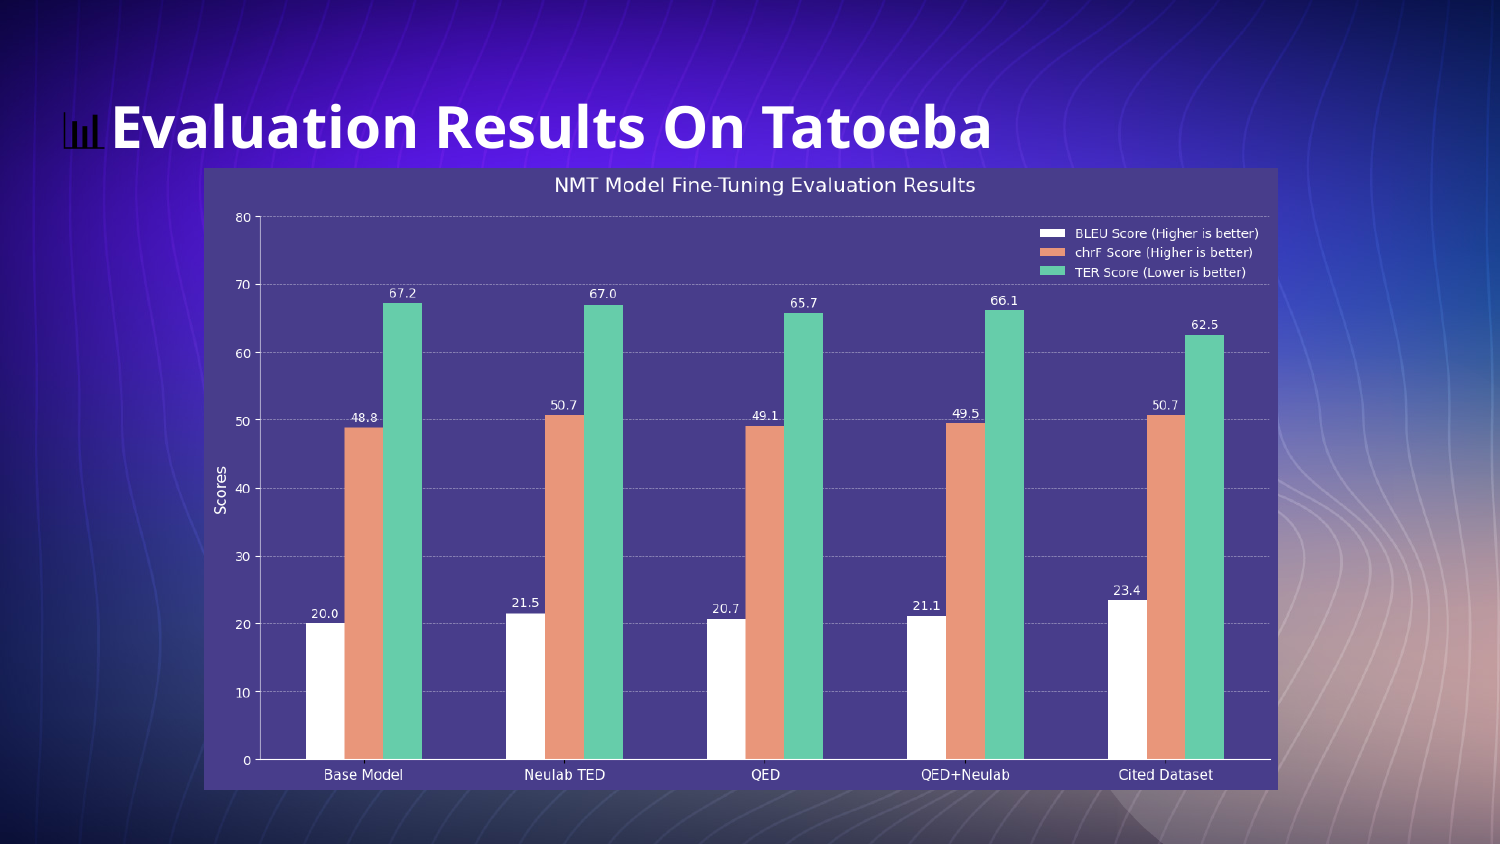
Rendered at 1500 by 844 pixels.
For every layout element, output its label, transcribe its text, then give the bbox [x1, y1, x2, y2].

text_box 📊Evaluation Results On Tatoeba [45, 82, 1044, 168]
picture [0, 0, 1500, 844]
